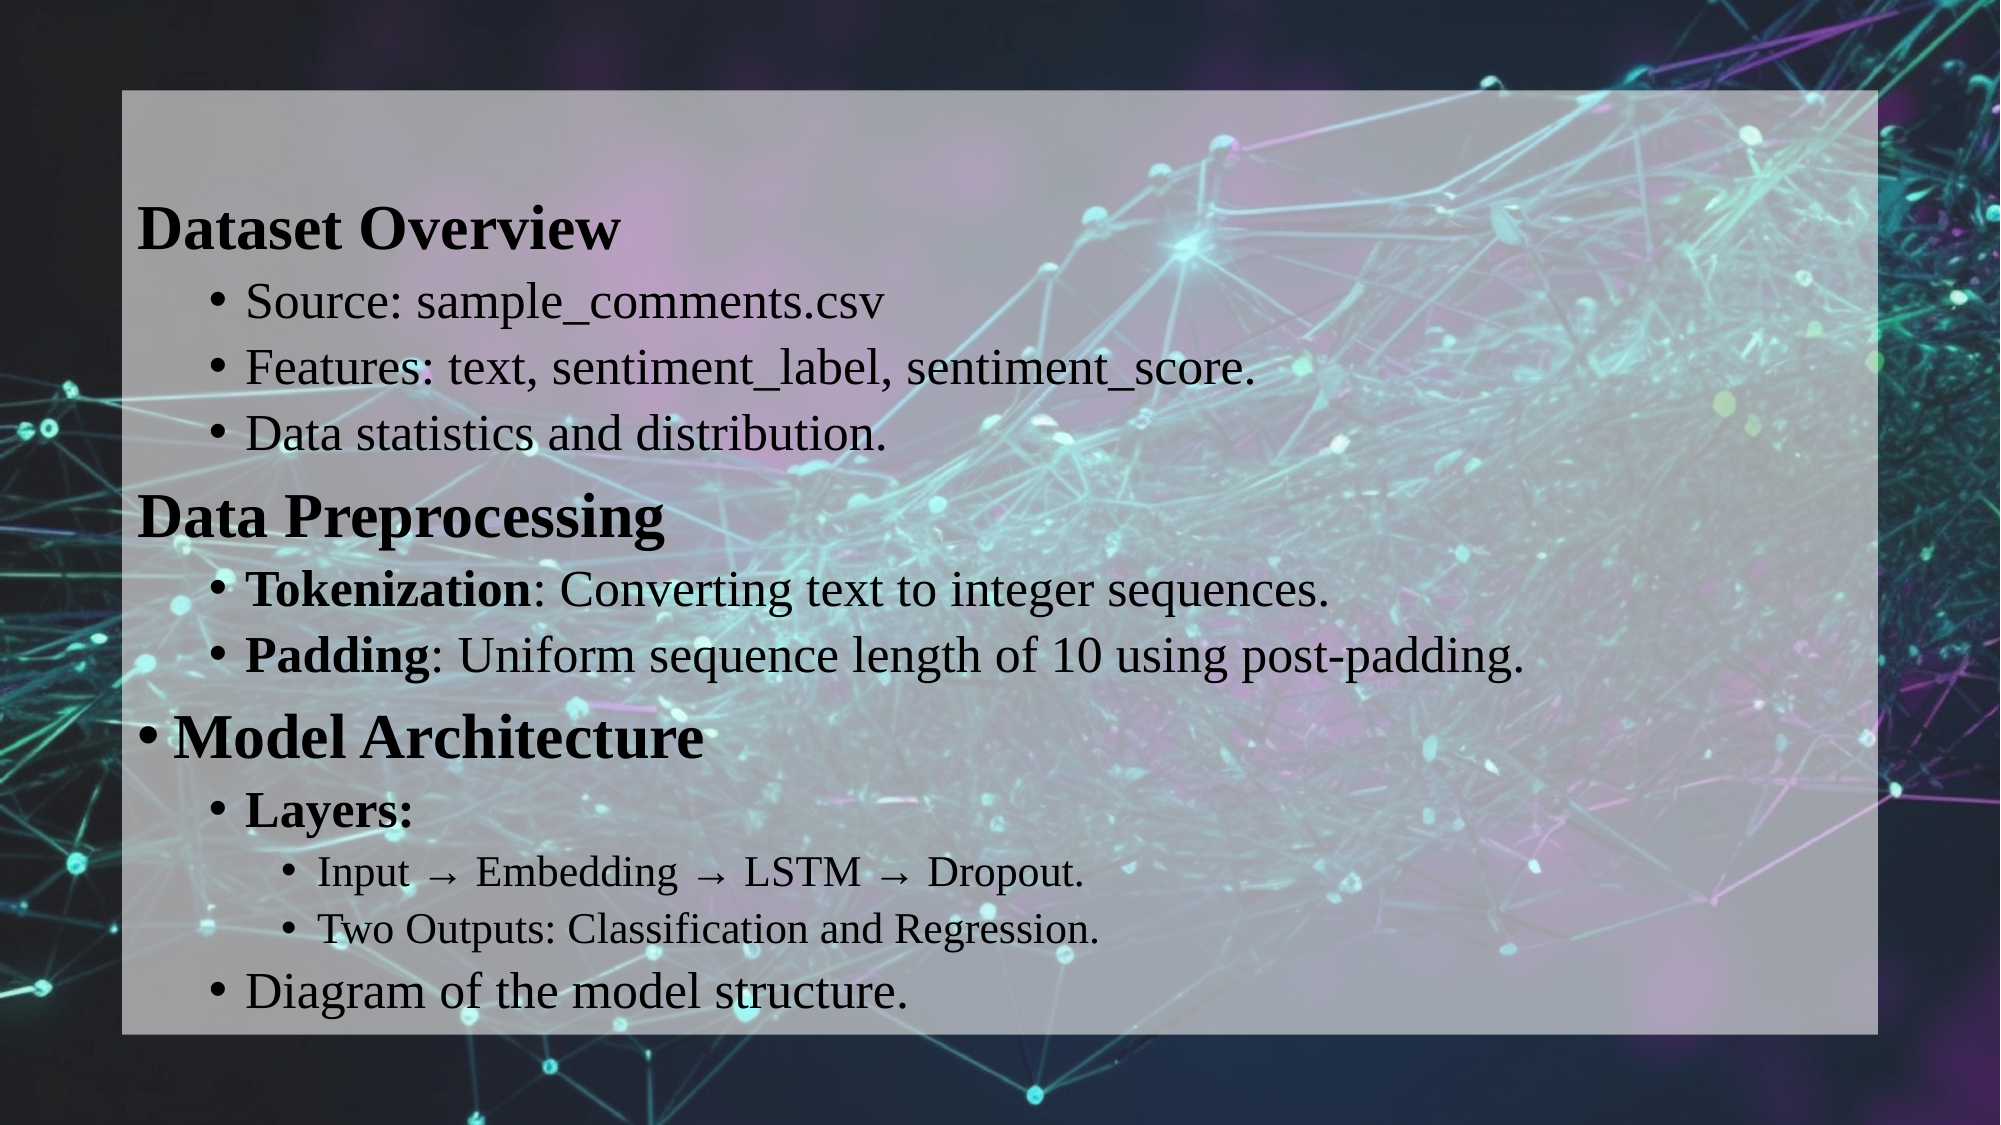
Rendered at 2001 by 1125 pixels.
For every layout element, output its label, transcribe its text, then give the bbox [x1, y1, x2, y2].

list Dataset Overview Source: sample_comments.csv Features: text, sentiment_label, sentiment_score. Data statistics and distribution. Data Preprocessing Tokenization: Converting text to integer sequences. Padding: Uniform sequence length of 10 using post-padding. Model Architecture Layers: Input → Embedding → LSTM → Dropout. Two Outputs: Classification and Regression. Diagram of the model structure. [122, 90, 1878, 1035]
